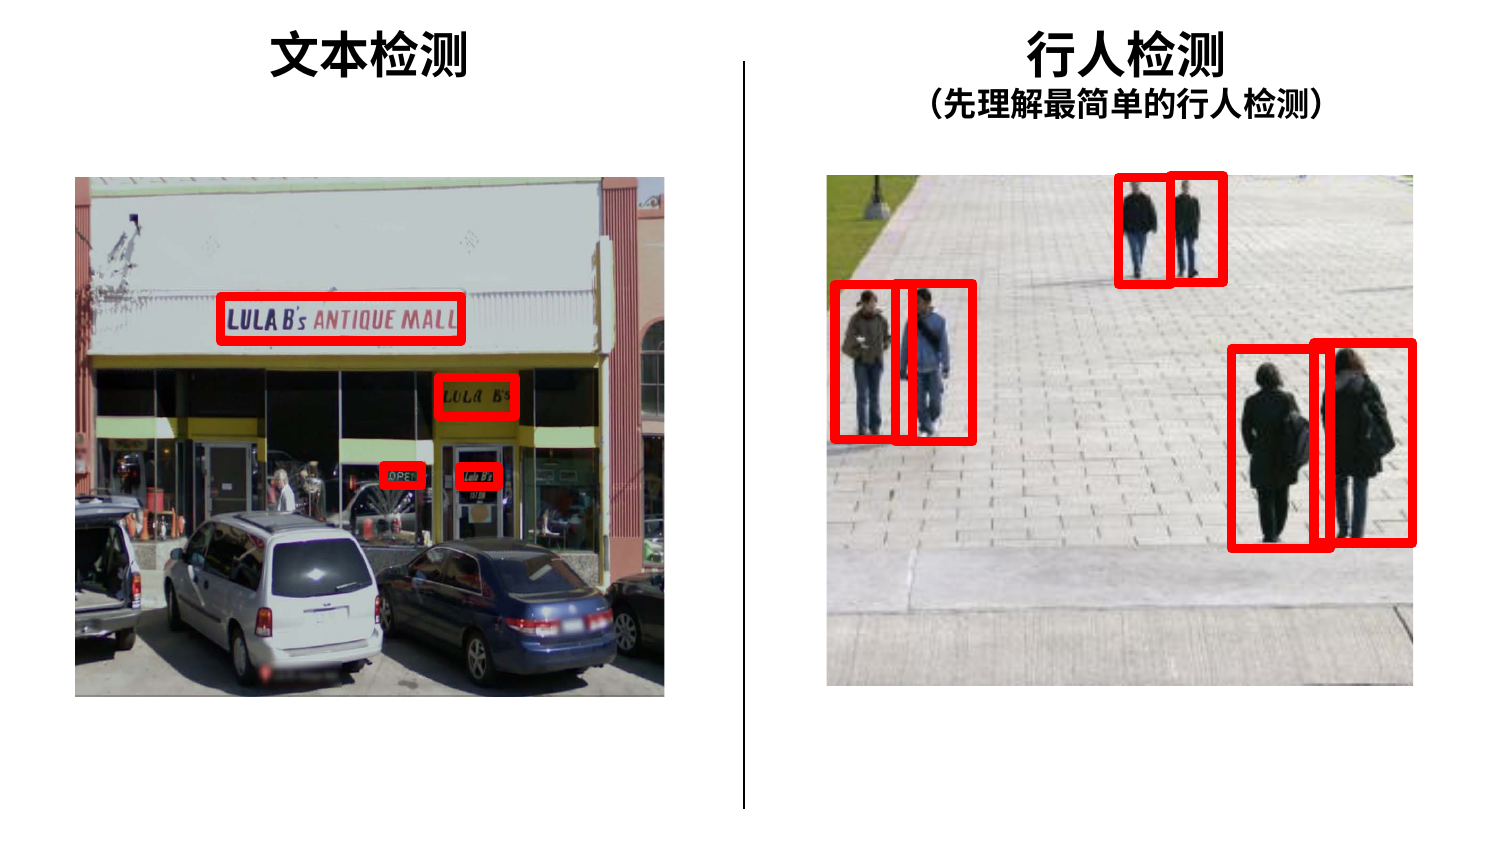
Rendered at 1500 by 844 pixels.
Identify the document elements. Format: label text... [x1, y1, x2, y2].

text_box 文本检测 [28, 15, 711, 91]
picture [826, 175, 1414, 686]
text_box 行人检测 （先理解最简单的行人检测） [786, 15, 1468, 131]
picture [74, 177, 665, 697]
